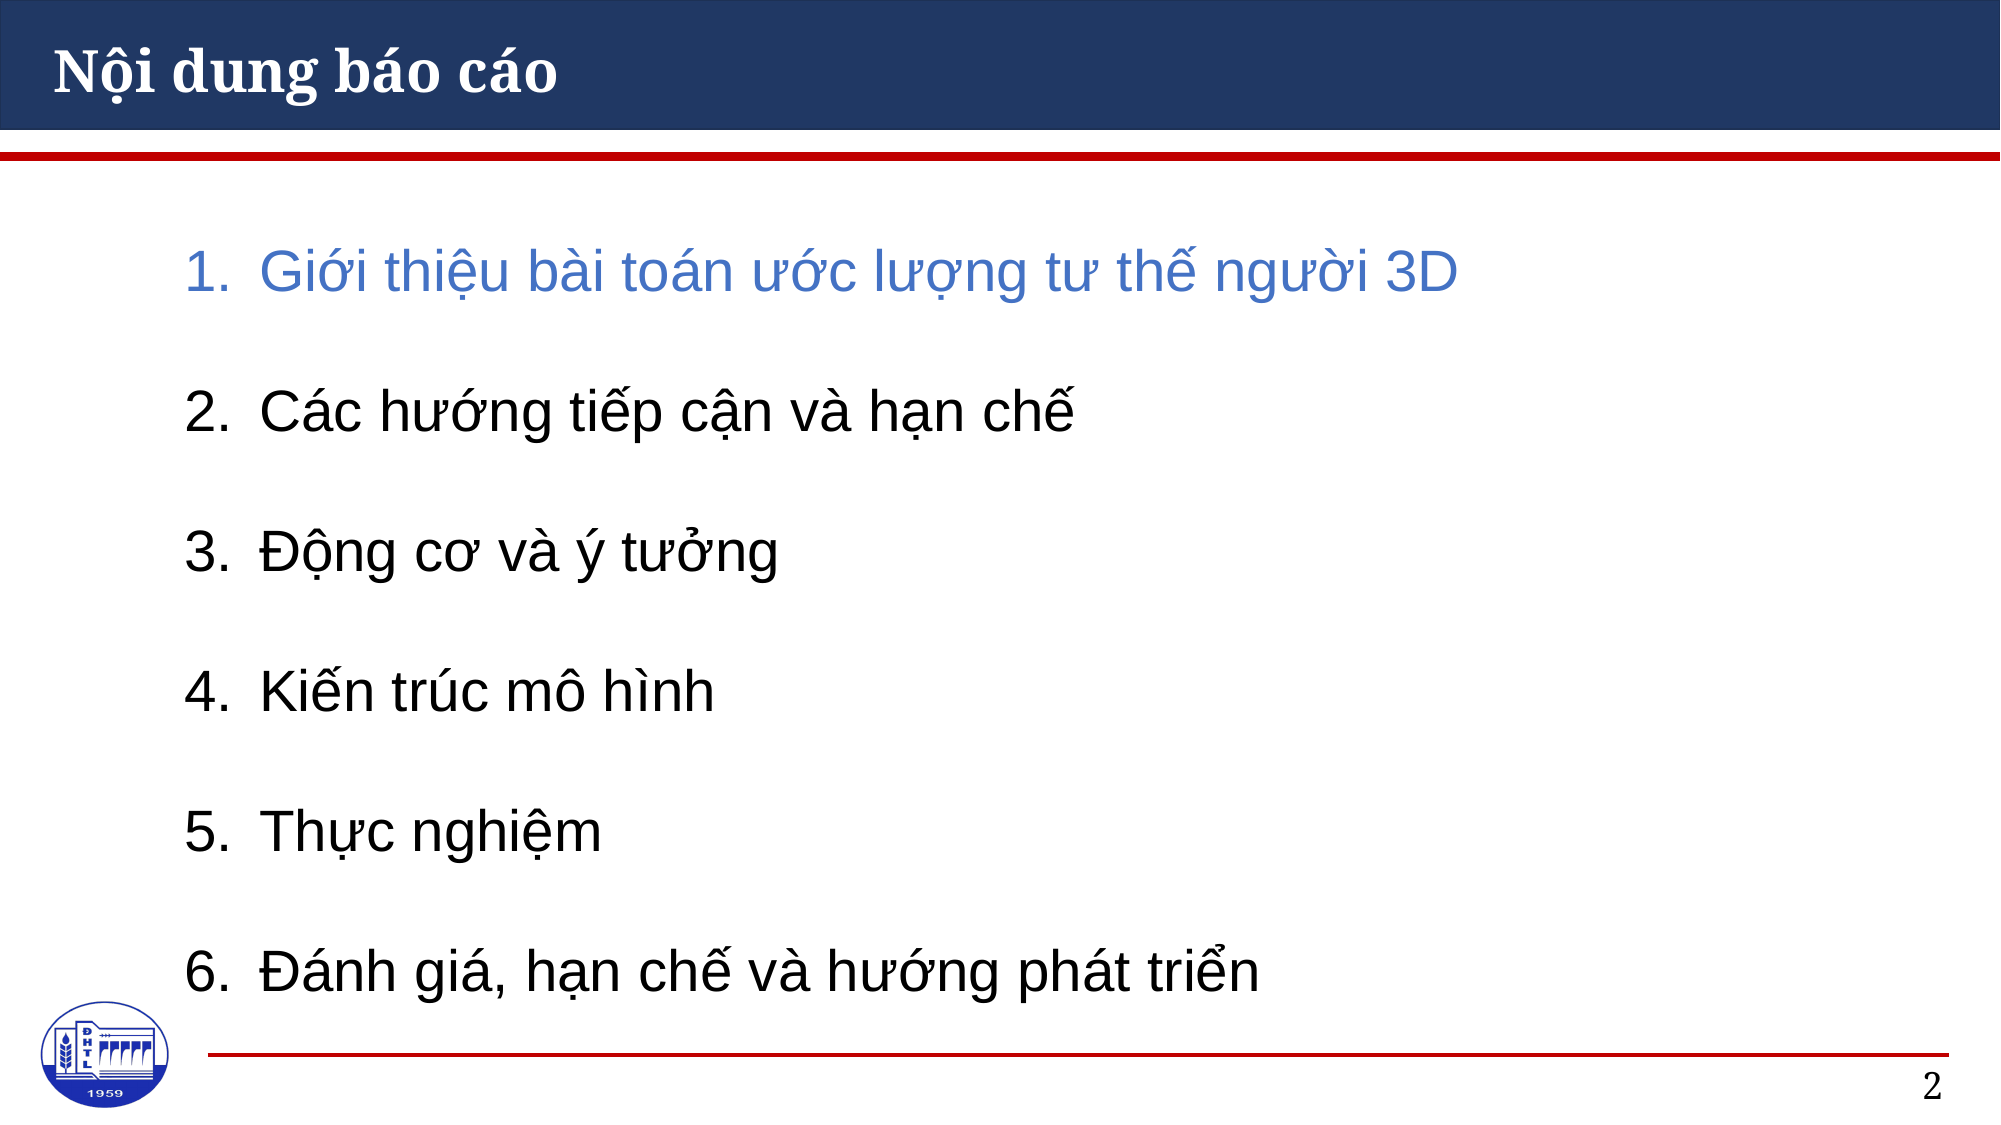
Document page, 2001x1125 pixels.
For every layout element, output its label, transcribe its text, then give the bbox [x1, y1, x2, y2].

picture [39, 989, 170, 1121]
text_box 2 [1907, 1054, 1991, 1115]
text_box Giới thiệu bài toán ước lượng tư thế người 3D Các hướng tiếp cận và hạn chế Động cơ và ý tưởng Kiến trúc mô hình Thực nghiệm Đánh giá, hạn chế và hướng phát triển [169, 155, 1798, 1011]
text_box [0, 0, 2000, 130]
text_box Nội dung báo cáo [39, 27, 677, 112]
text_box [0, 152, 2000, 161]
